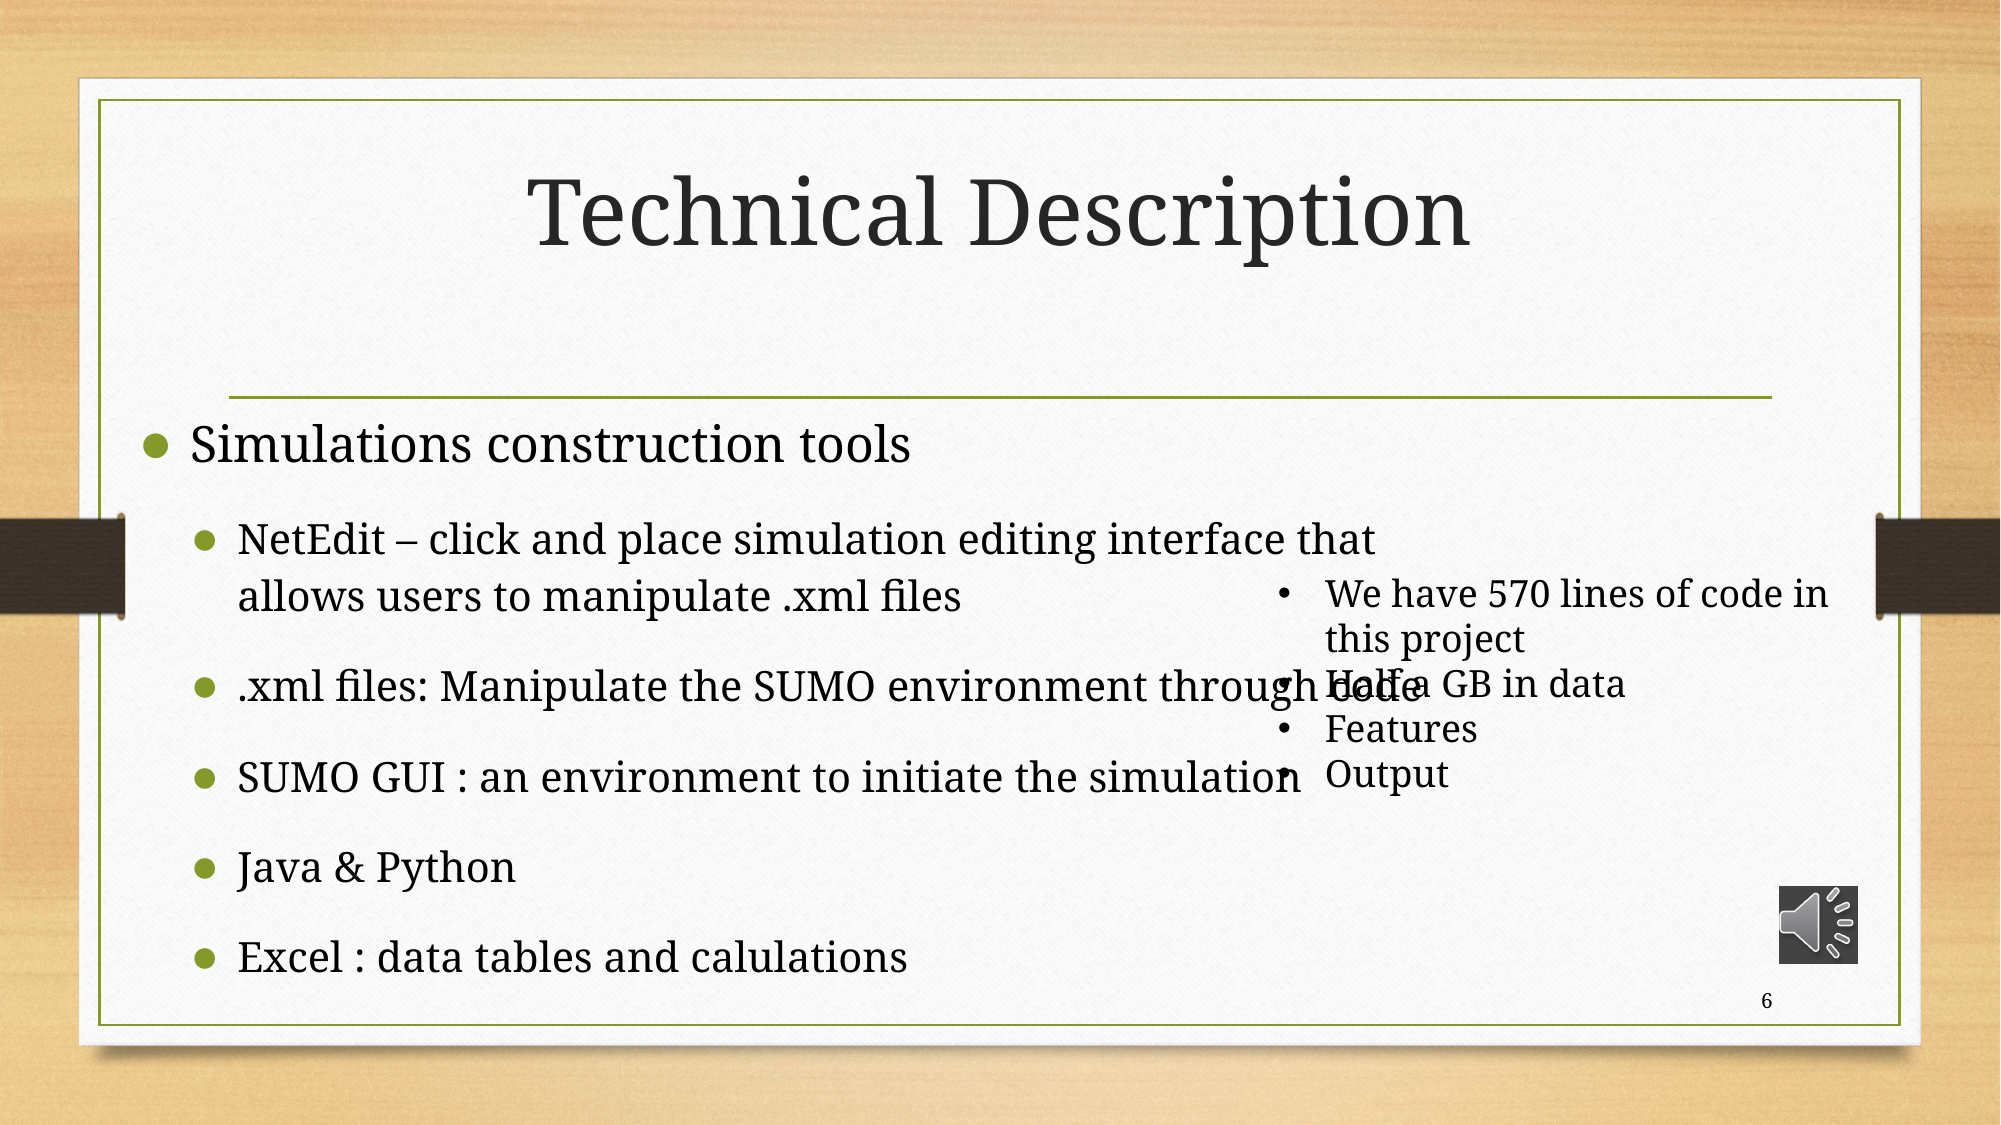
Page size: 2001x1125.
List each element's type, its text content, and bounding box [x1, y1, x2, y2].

list Simulations construction tools NetEdit – click and place simulation editing interface that allows users to manipulate .xml files .xml files: Manipulate the SUMO environment through code SUMO GUI : an environment to initiate the simulation Java & Python Excel : data tables and calulations [100, 396, 1466, 1024]
text_box We have 570 lines of code in this project Half a GB in data Features Output [1263, 562, 1901, 803]
picture [0, 0, 2001, 1125]
title Technical Description [212, 101, 1788, 316]
slide_number 6 [1698, 979, 1788, 1025]
